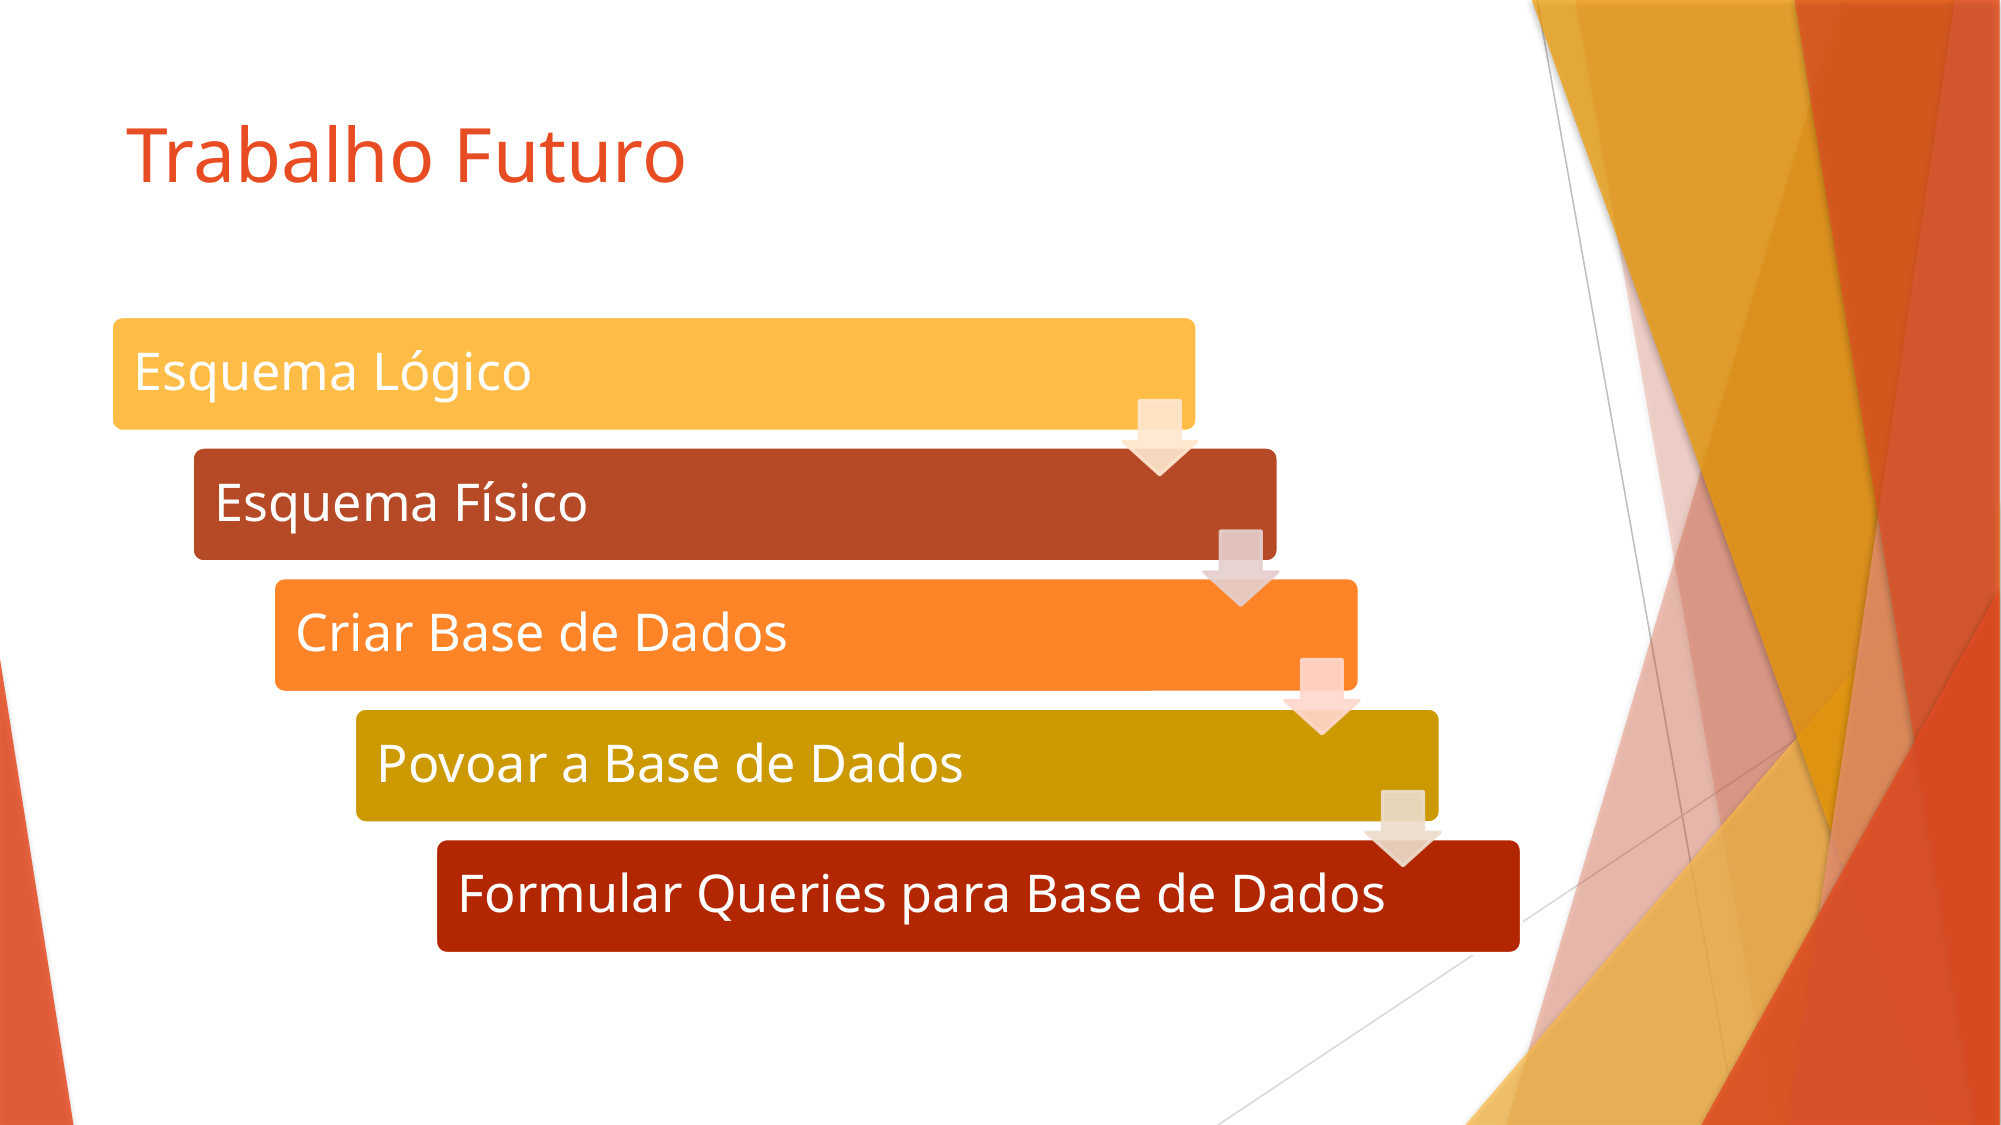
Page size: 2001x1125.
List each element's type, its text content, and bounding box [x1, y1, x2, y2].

title Trabalho Futuro [111, 99, 1522, 316]
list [110, 316, 1522, 954]
